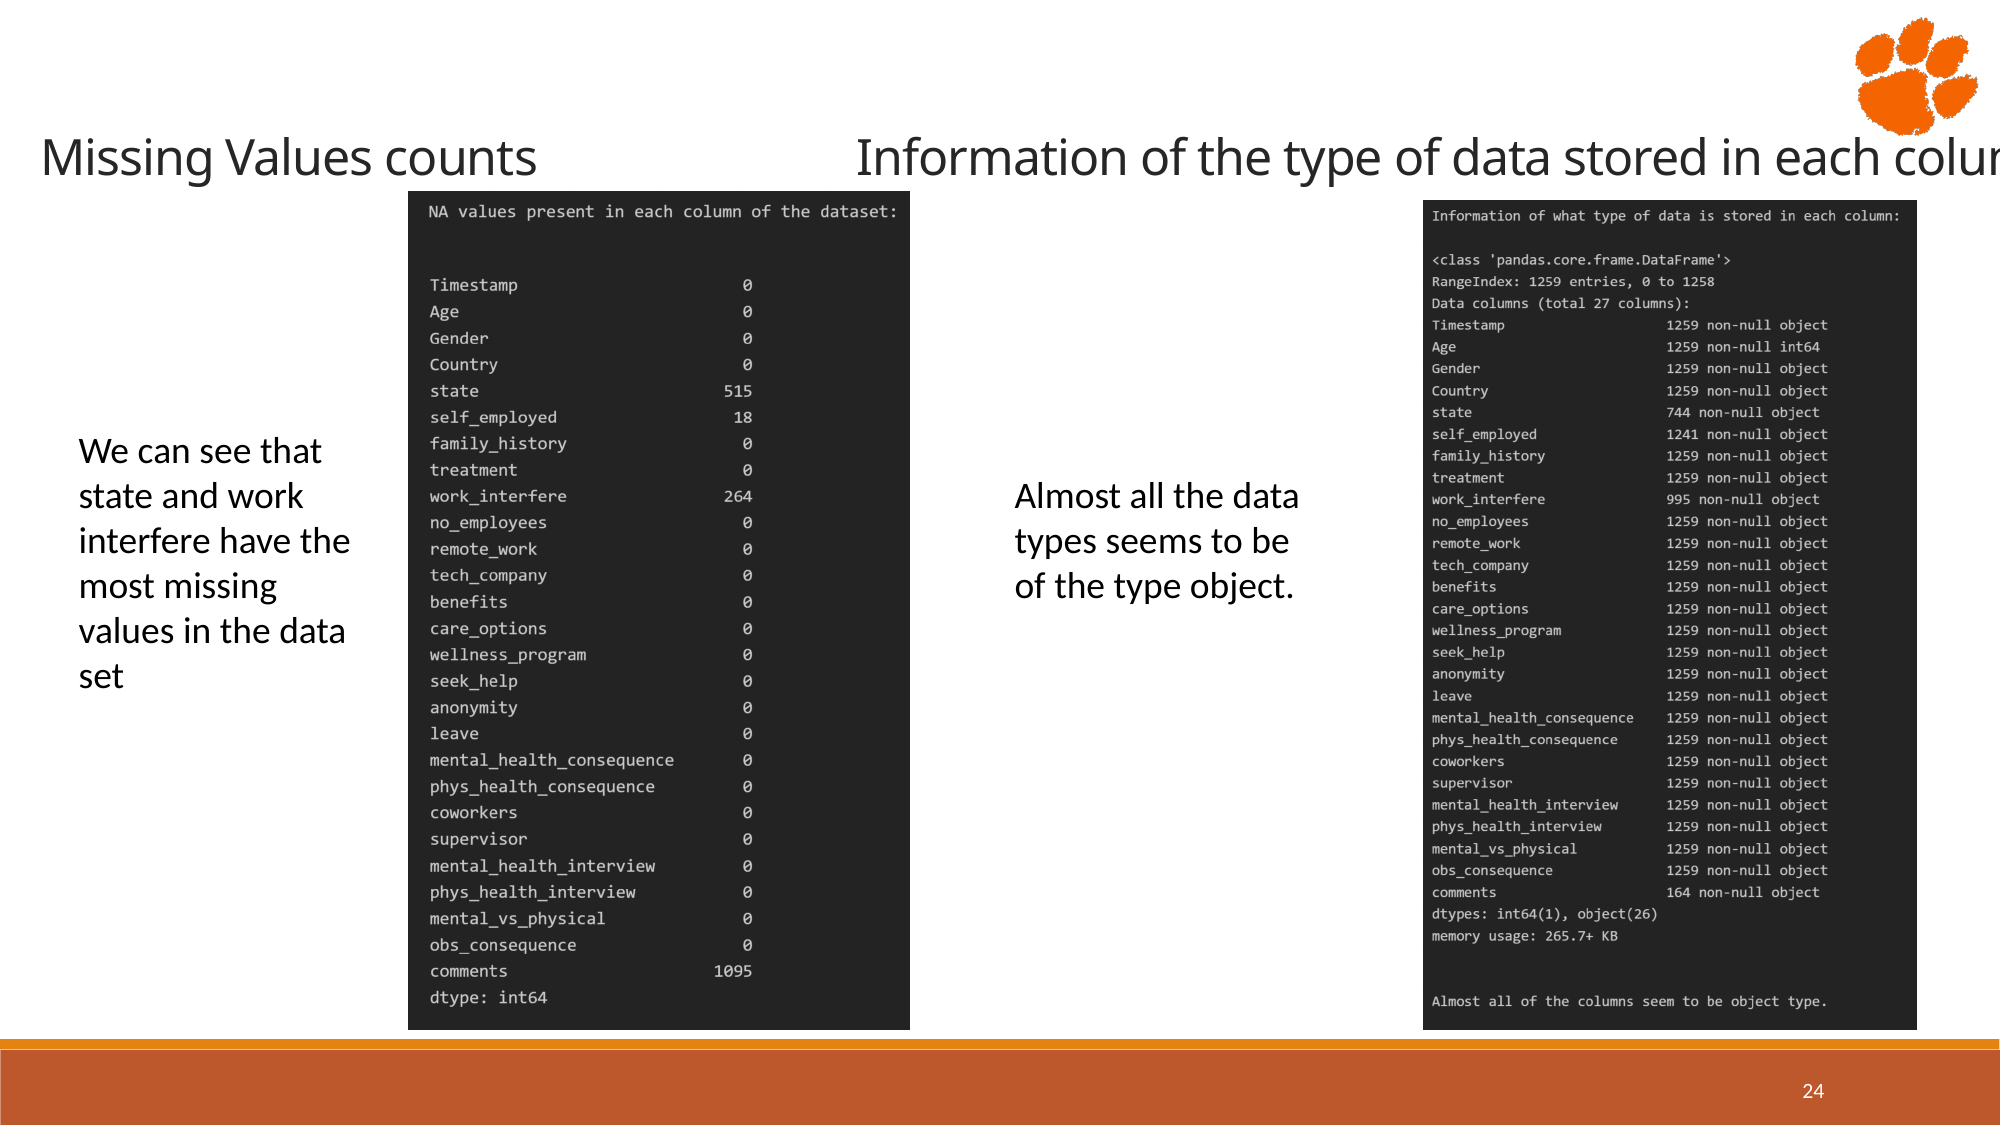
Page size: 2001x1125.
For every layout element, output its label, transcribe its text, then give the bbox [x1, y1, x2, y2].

picture [1855, 17, 1979, 117]
text_box We can see that state and work interfere have the most missing values in the data set [63, 418, 386, 704]
picture [408, 190, 911, 1030]
text_box Information of the type of data stored in each column [842, 117, 2000, 193]
picture [1423, 200, 1918, 1030]
slide_number 24 [1624, 1059, 1840, 1120]
text_box Almost all the data types seems to be of the type object. [999, 463, 1334, 614]
text_box Missing Values counts [25, 117, 553, 193]
